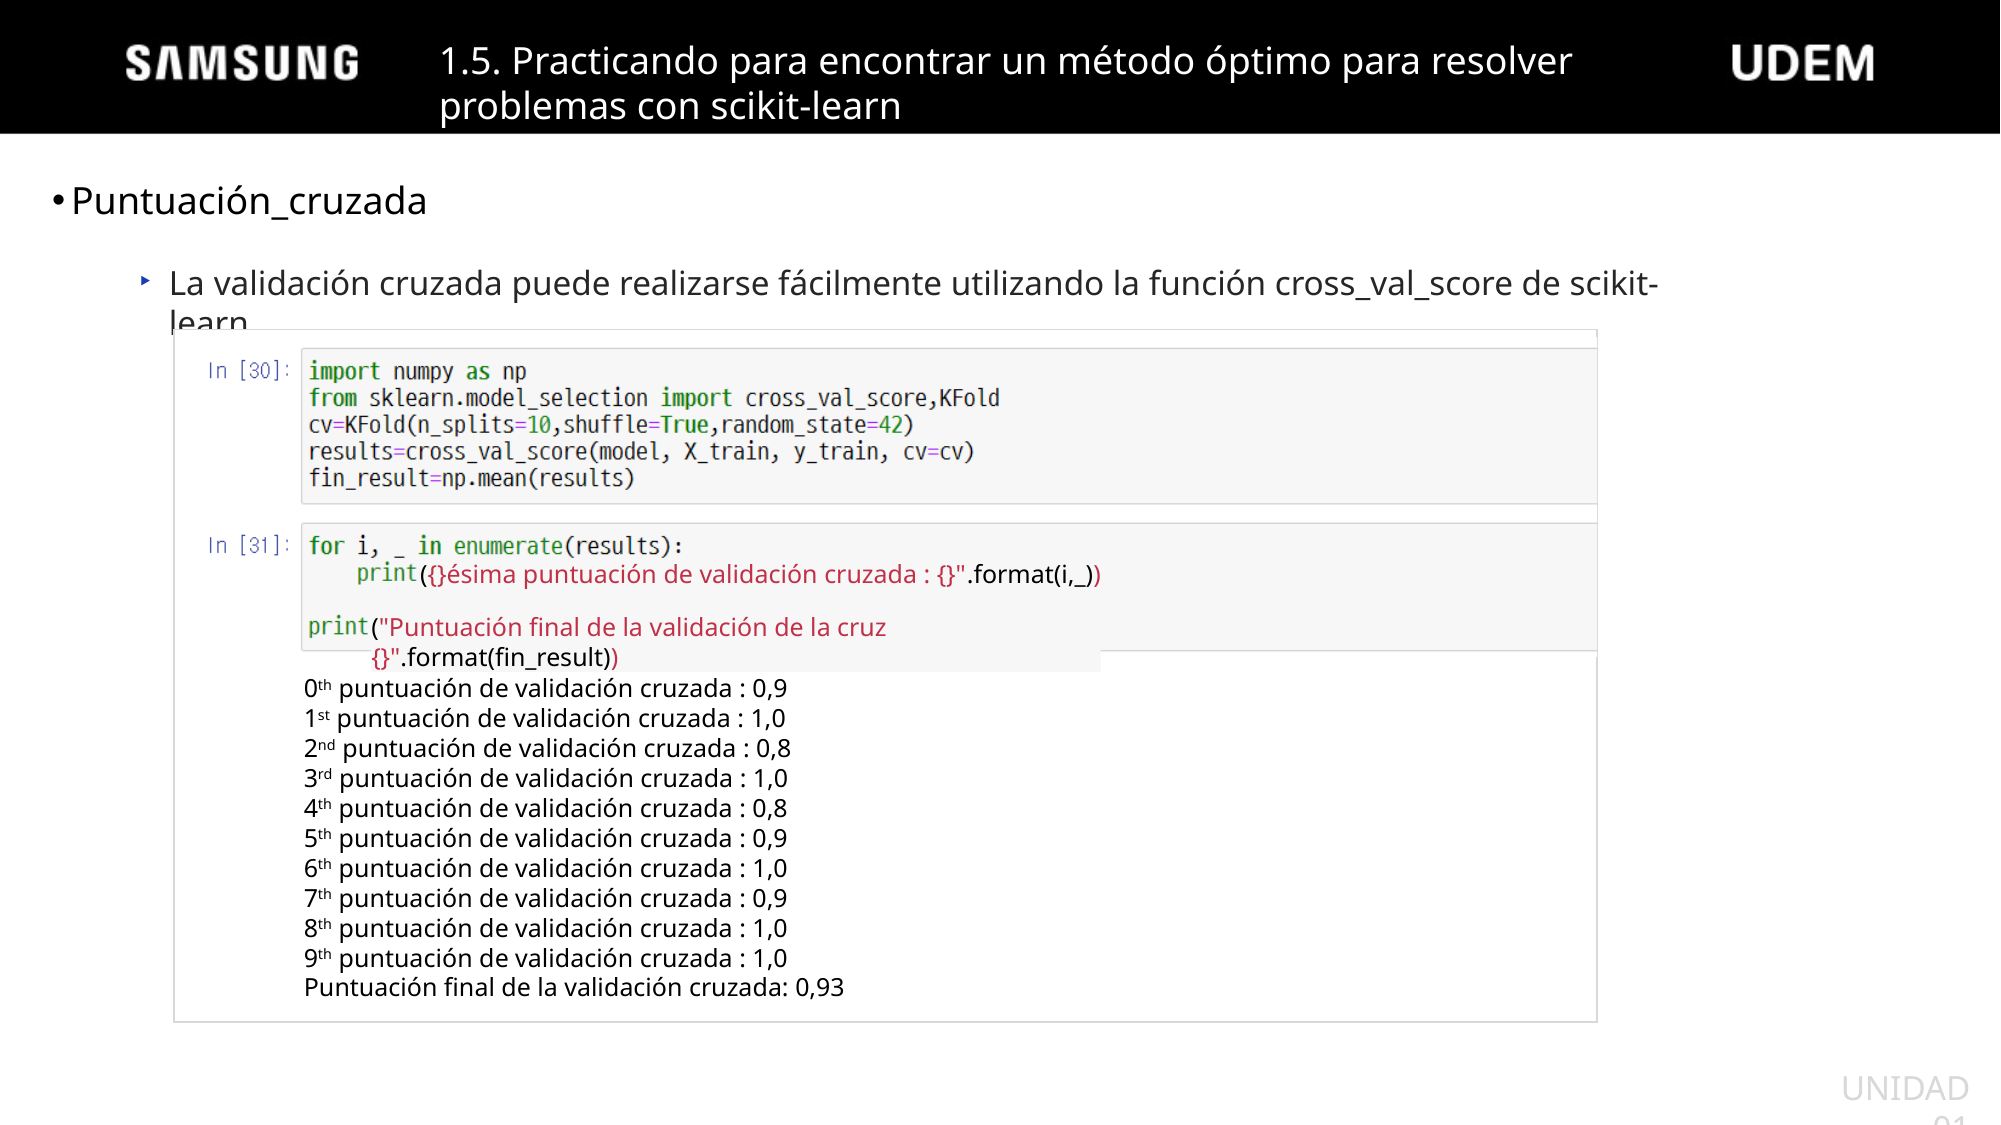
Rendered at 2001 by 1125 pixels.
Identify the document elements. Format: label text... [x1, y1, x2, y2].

text_box La validación cruzada puede realizarse fácilmente utilizando la función cross_val_score de scikit-learn. [139, 250, 1754, 355]
text_box UNIDAD 01 [1800, 1067, 1971, 1125]
text_box 1.5. Practicando para encontrar un método óptimo para resolver problemas con scikit-learn [438, 37, 1740, 128]
picture [0, 0, 2000, 1124]
text_box Puntuación_cruzada [52, 176, 1558, 222]
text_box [173, 329, 1598, 1023]
